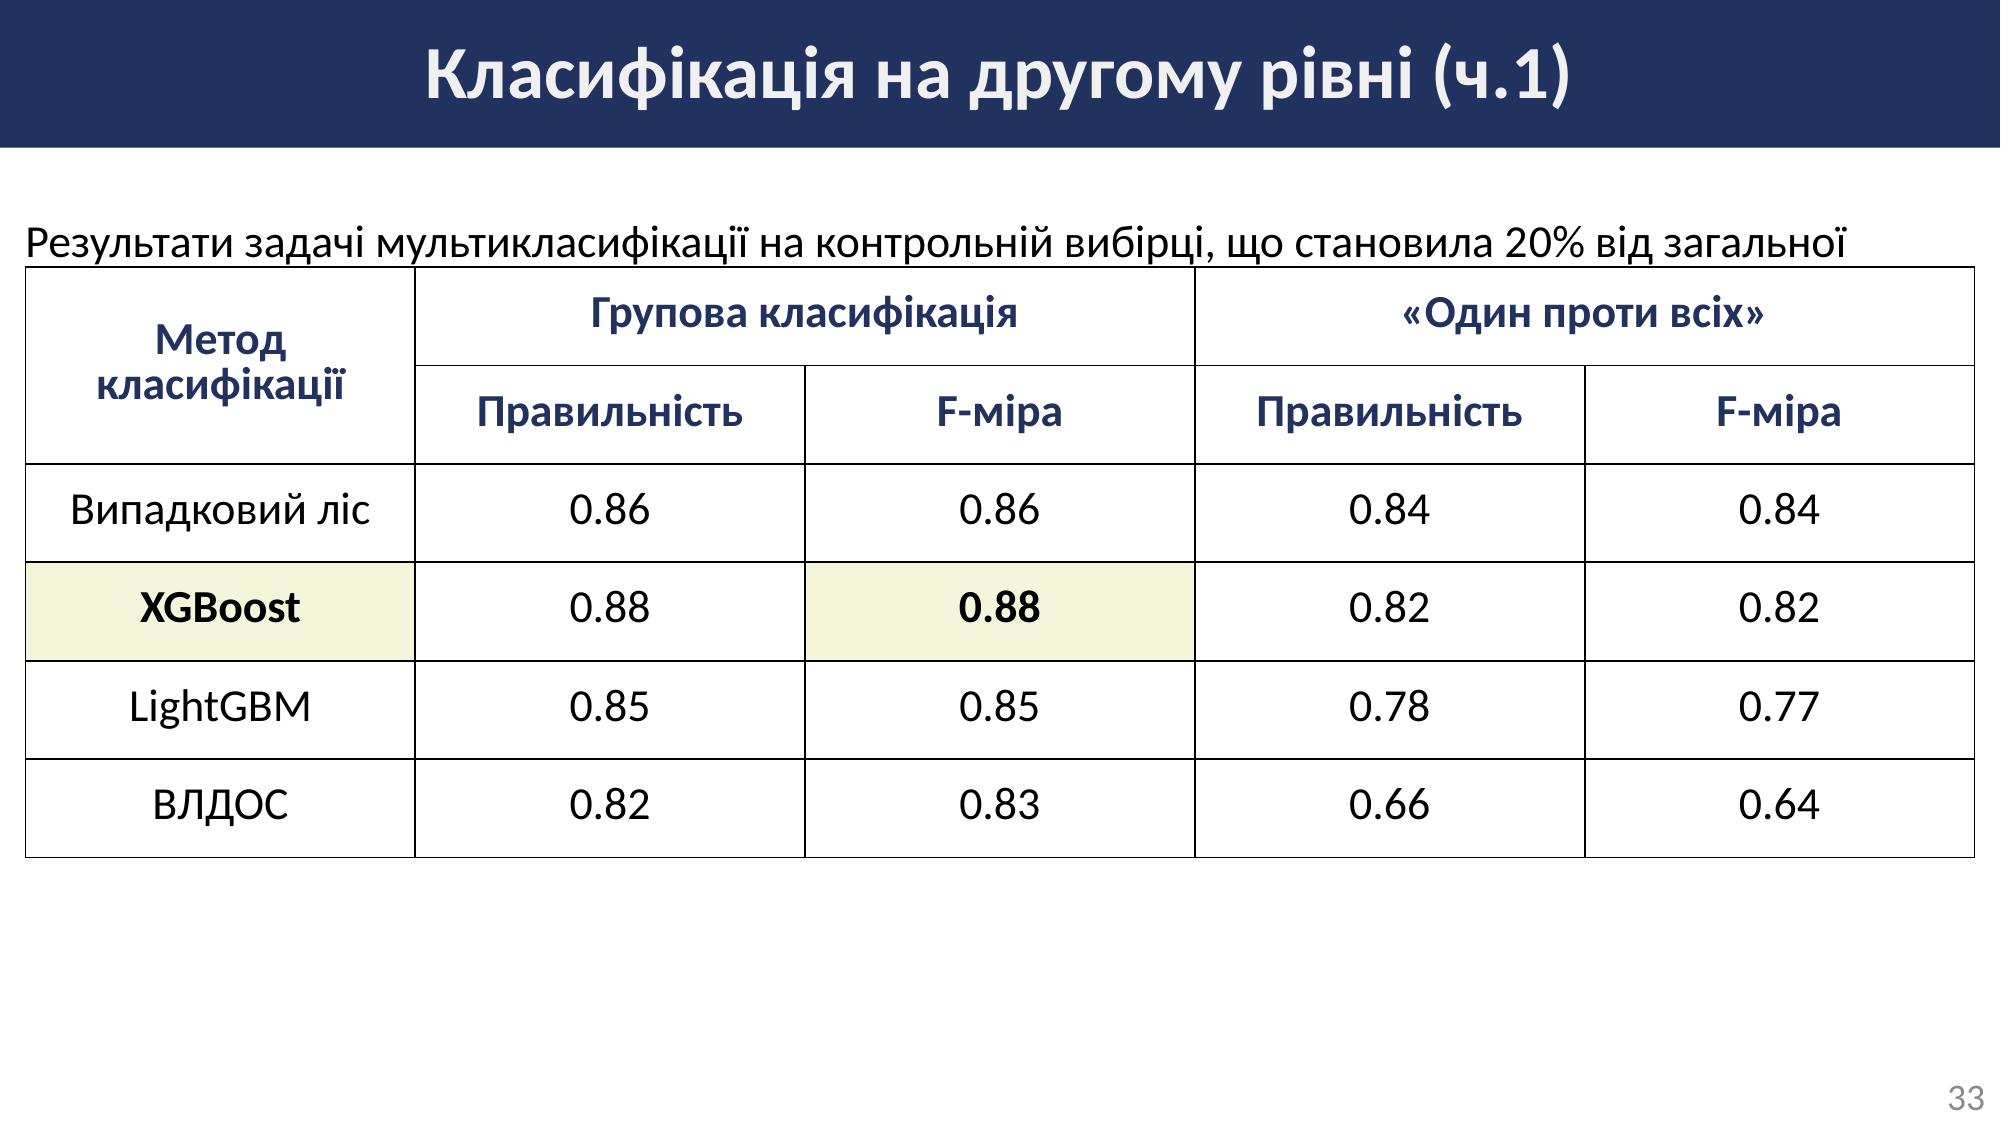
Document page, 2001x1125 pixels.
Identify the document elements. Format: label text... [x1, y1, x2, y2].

table_cell Правильність [416, 366, 804, 463]
table_header «Один проти всіх» [1196, 268, 1974, 365]
table_cell ВЛДОС [26, 760, 414, 857]
table_cell Випадковий ліс [26, 465, 414, 561]
table_cell 0.82 [1196, 563, 1584, 660]
table_cell 0.85 [416, 662, 804, 758]
table_cell 0.77 [1586, 662, 1974, 758]
table_cell Правильність [1196, 366, 1584, 463]
table_cell 0.86 [416, 465, 804, 561]
table_header Групова класифікація [416, 268, 1194, 365]
text_box Результати задачі мультикласифікації на контрольній вибірці, що становила 20% від загальної [25, 211, 1885, 267]
table_cell 0.82 [1586, 563, 1974, 660]
table_cell 0.78 [1196, 662, 1584, 758]
table_cell 0.85 [806, 662, 1194, 758]
table_cell XGBoost [26, 563, 414, 660]
slide_number 33 [1550, 1065, 2000, 1125]
table_cell 0.82 [416, 760, 804, 857]
table_cell 0.88 [806, 563, 1194, 660]
table_cell LightGBM [26, 662, 414, 758]
table_cell 0.64 [1586, 760, 1974, 857]
table_cell 0.83 [806, 760, 1194, 857]
table_cell 0.88 [416, 563, 804, 660]
table_cell 0.84 [1196, 465, 1584, 561]
table_header Метод класифікації [26, 268, 414, 463]
table_cell 0.84 [1586, 465, 1974, 561]
table_cell 0.86 [806, 465, 1194, 561]
table_cell F-міра [806, 366, 1194, 463]
table_cell F-міра [1586, 366, 1974, 463]
title Класифікація на другому рівні (ч.1) [0, 0, 2000, 148]
table_cell 0.66 [1196, 760, 1584, 857]
